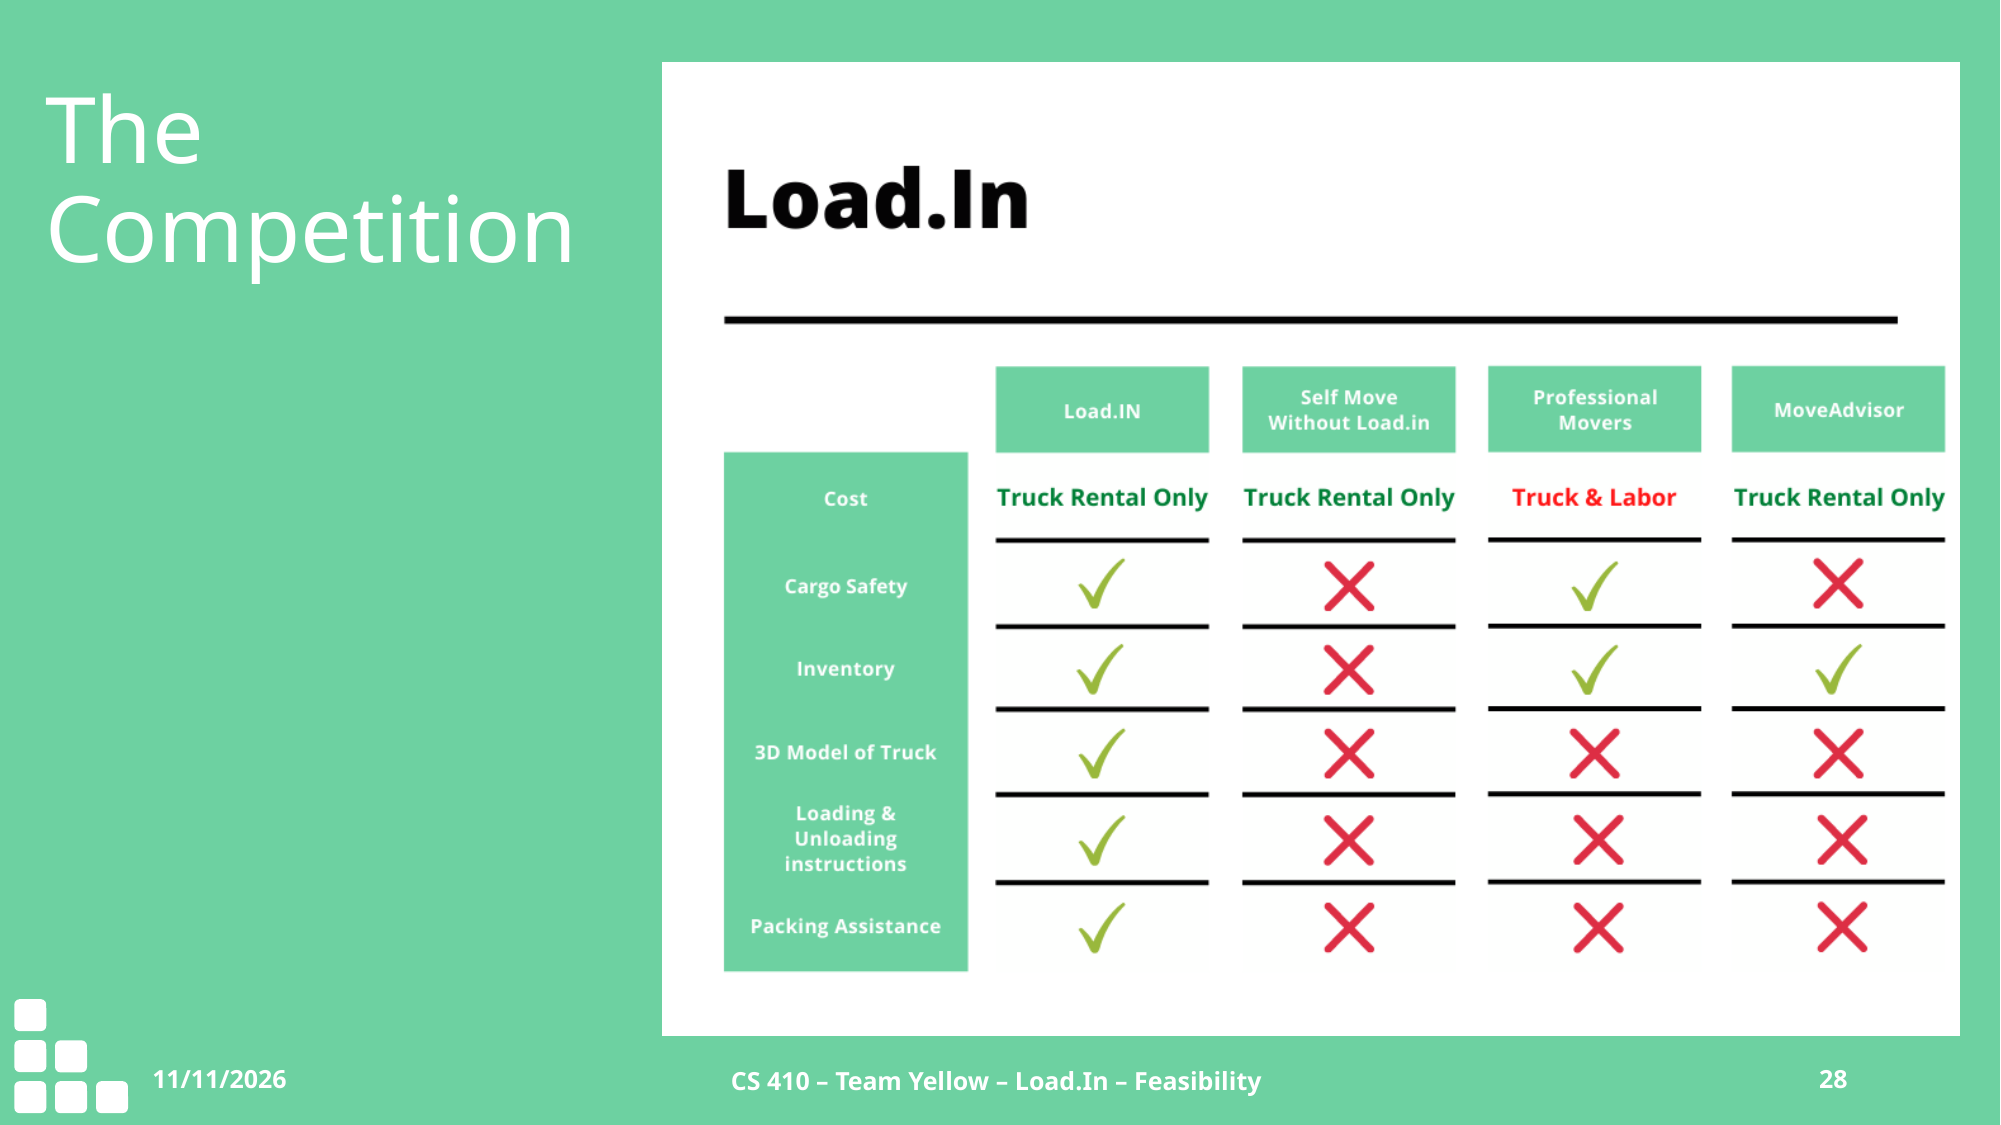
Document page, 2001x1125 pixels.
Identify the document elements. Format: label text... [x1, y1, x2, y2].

text_box 10/08/2020 [137, 1035, 588, 1125]
text_box <number> [1412, 1045, 1863, 1125]
text_box The Competition [30, 0, 607, 368]
picture [662, 62, 1960, 1036]
text_box CS 410 – Team Yellow – Load.In – Feasibility [662, 1044, 1338, 1125]
